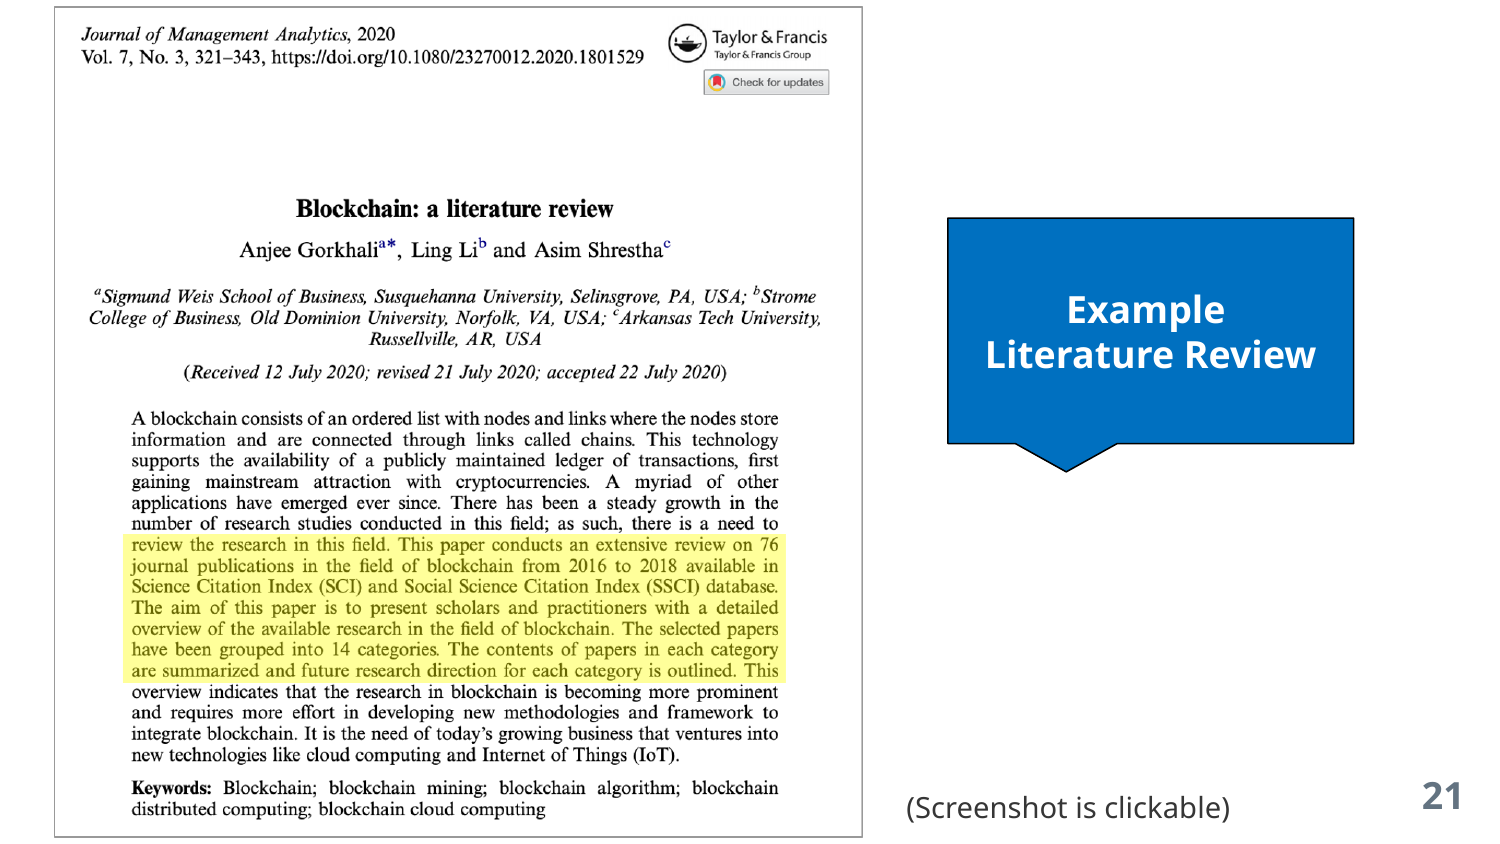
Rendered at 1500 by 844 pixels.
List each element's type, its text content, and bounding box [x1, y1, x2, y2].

slide_number ‹#› [1389, 764, 1480, 830]
text_box Example Literature Review [947, 218, 1354, 472]
picture [55, 7, 863, 837]
text_box (Screenshot is clickable) [891, 764, 1301, 840]
